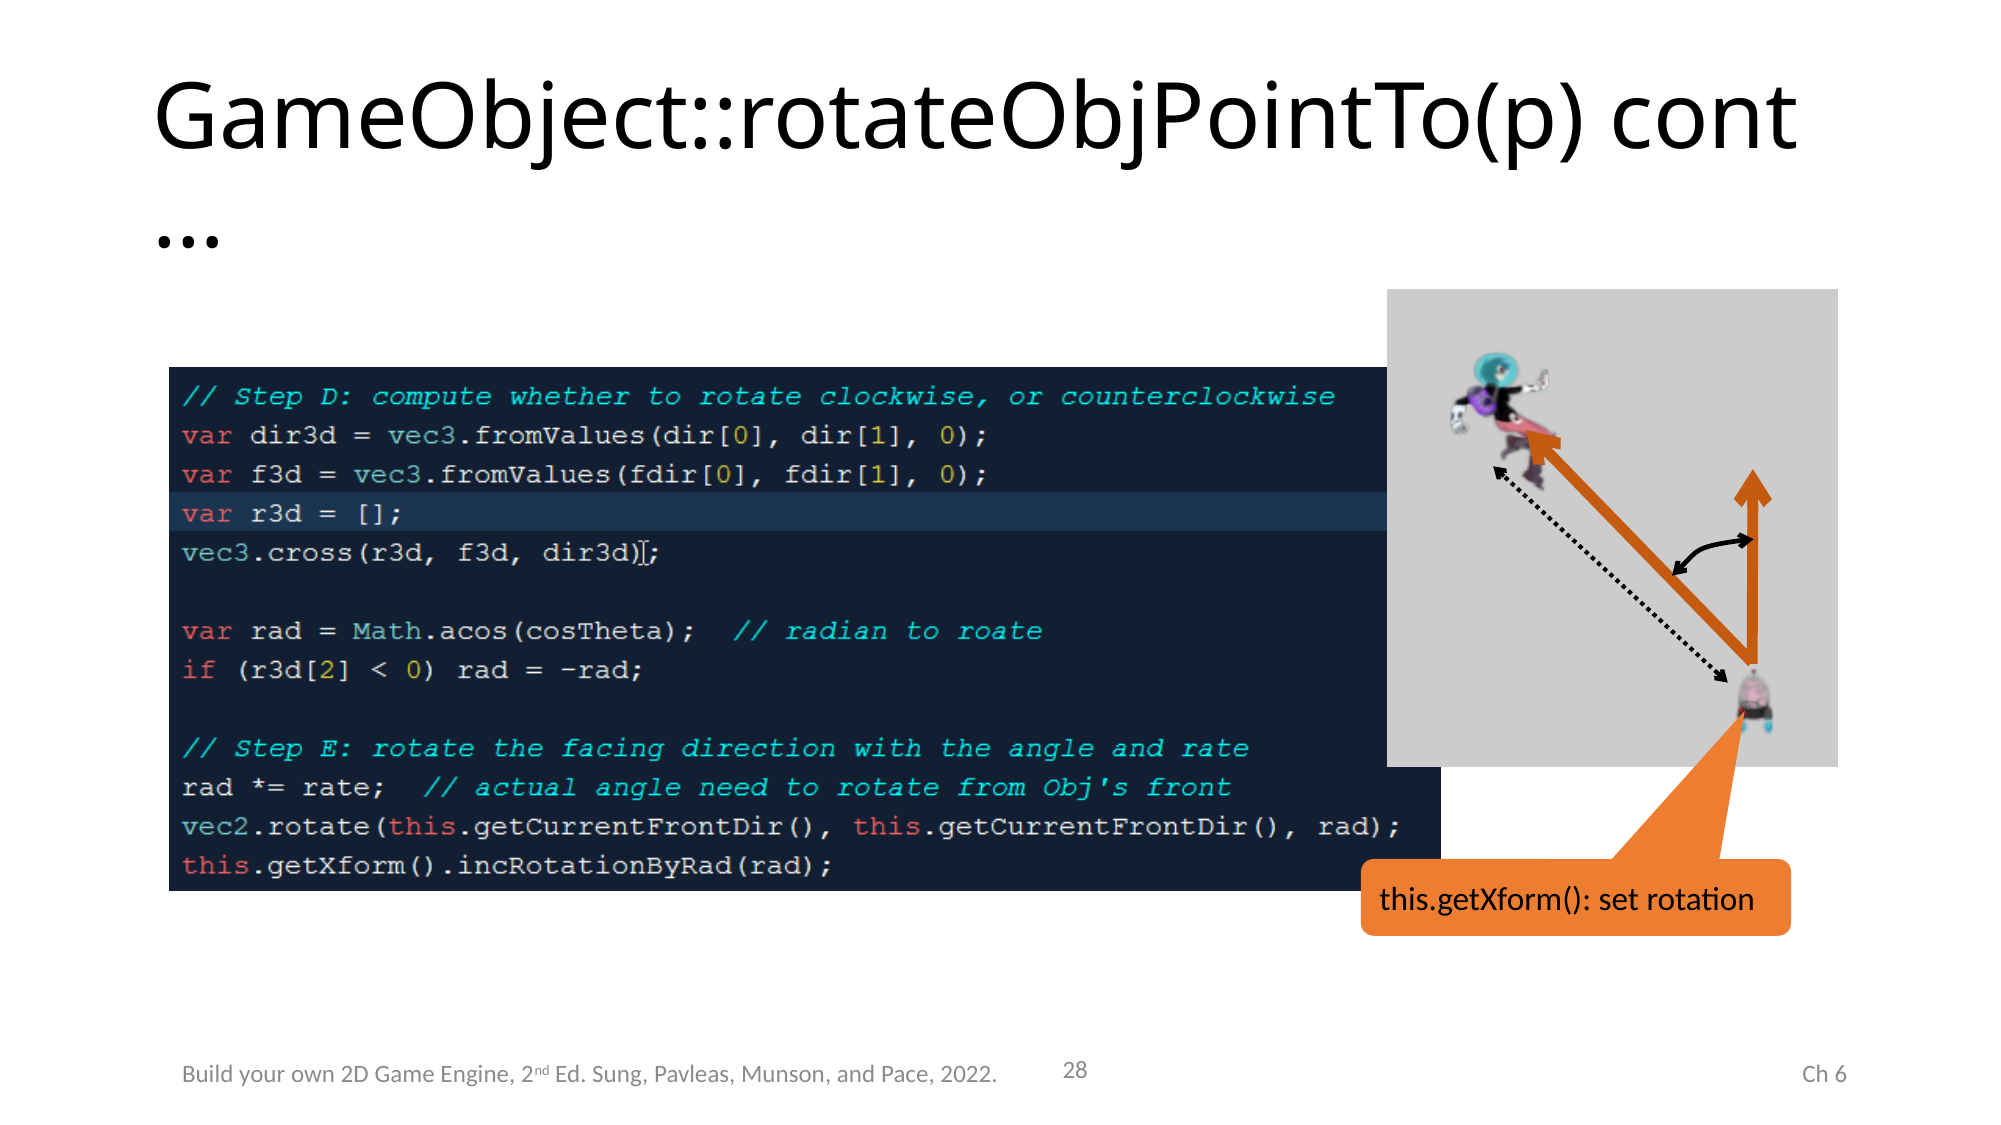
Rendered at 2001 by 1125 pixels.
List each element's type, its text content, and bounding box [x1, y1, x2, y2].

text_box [1387, 289, 1838, 767]
picture [169, 367, 1441, 891]
text_box this.getXform(): set rotation [1359, 767, 1793, 937]
title GameObject::rotateObjPointTo(p) cont … [137, 59, 1863, 278]
